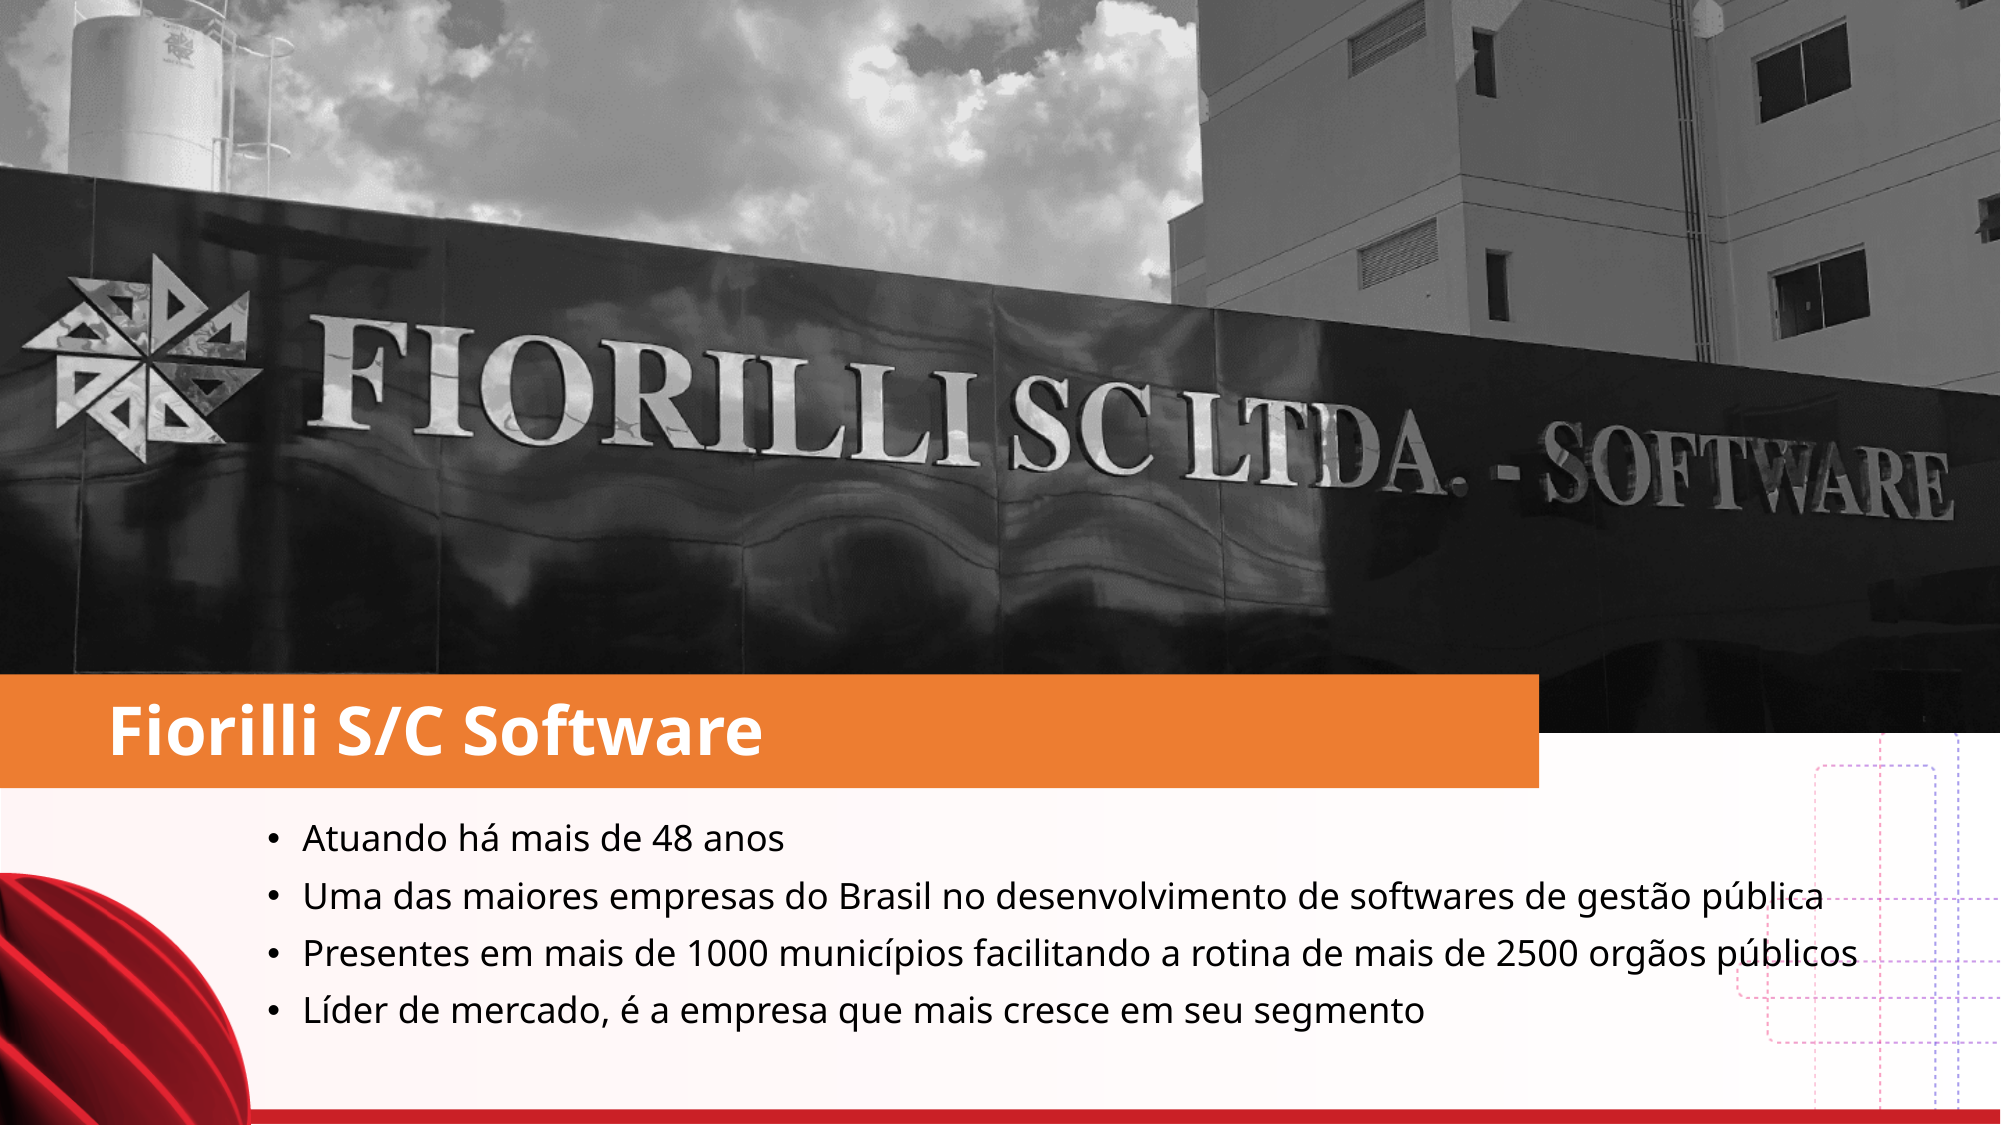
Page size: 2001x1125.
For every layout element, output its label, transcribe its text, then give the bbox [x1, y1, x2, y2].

list Atuando há mais de 48 anos Uma das maiores empresas do Brasil no desenvolvimento de softwares de gestão pública Presentes em mais de 1000 municípios facilitando a rotina de mais de 2500 orgãos públicos Líder de mercado, é a empresa que mais cresce em seu segmento [252, 813, 1907, 1109]
text_box [0, 733, 1540, 789]
text_box Fiorilli S/C Software [92, 733, 1497, 778]
picture [0, 0, 2001, 1125]
